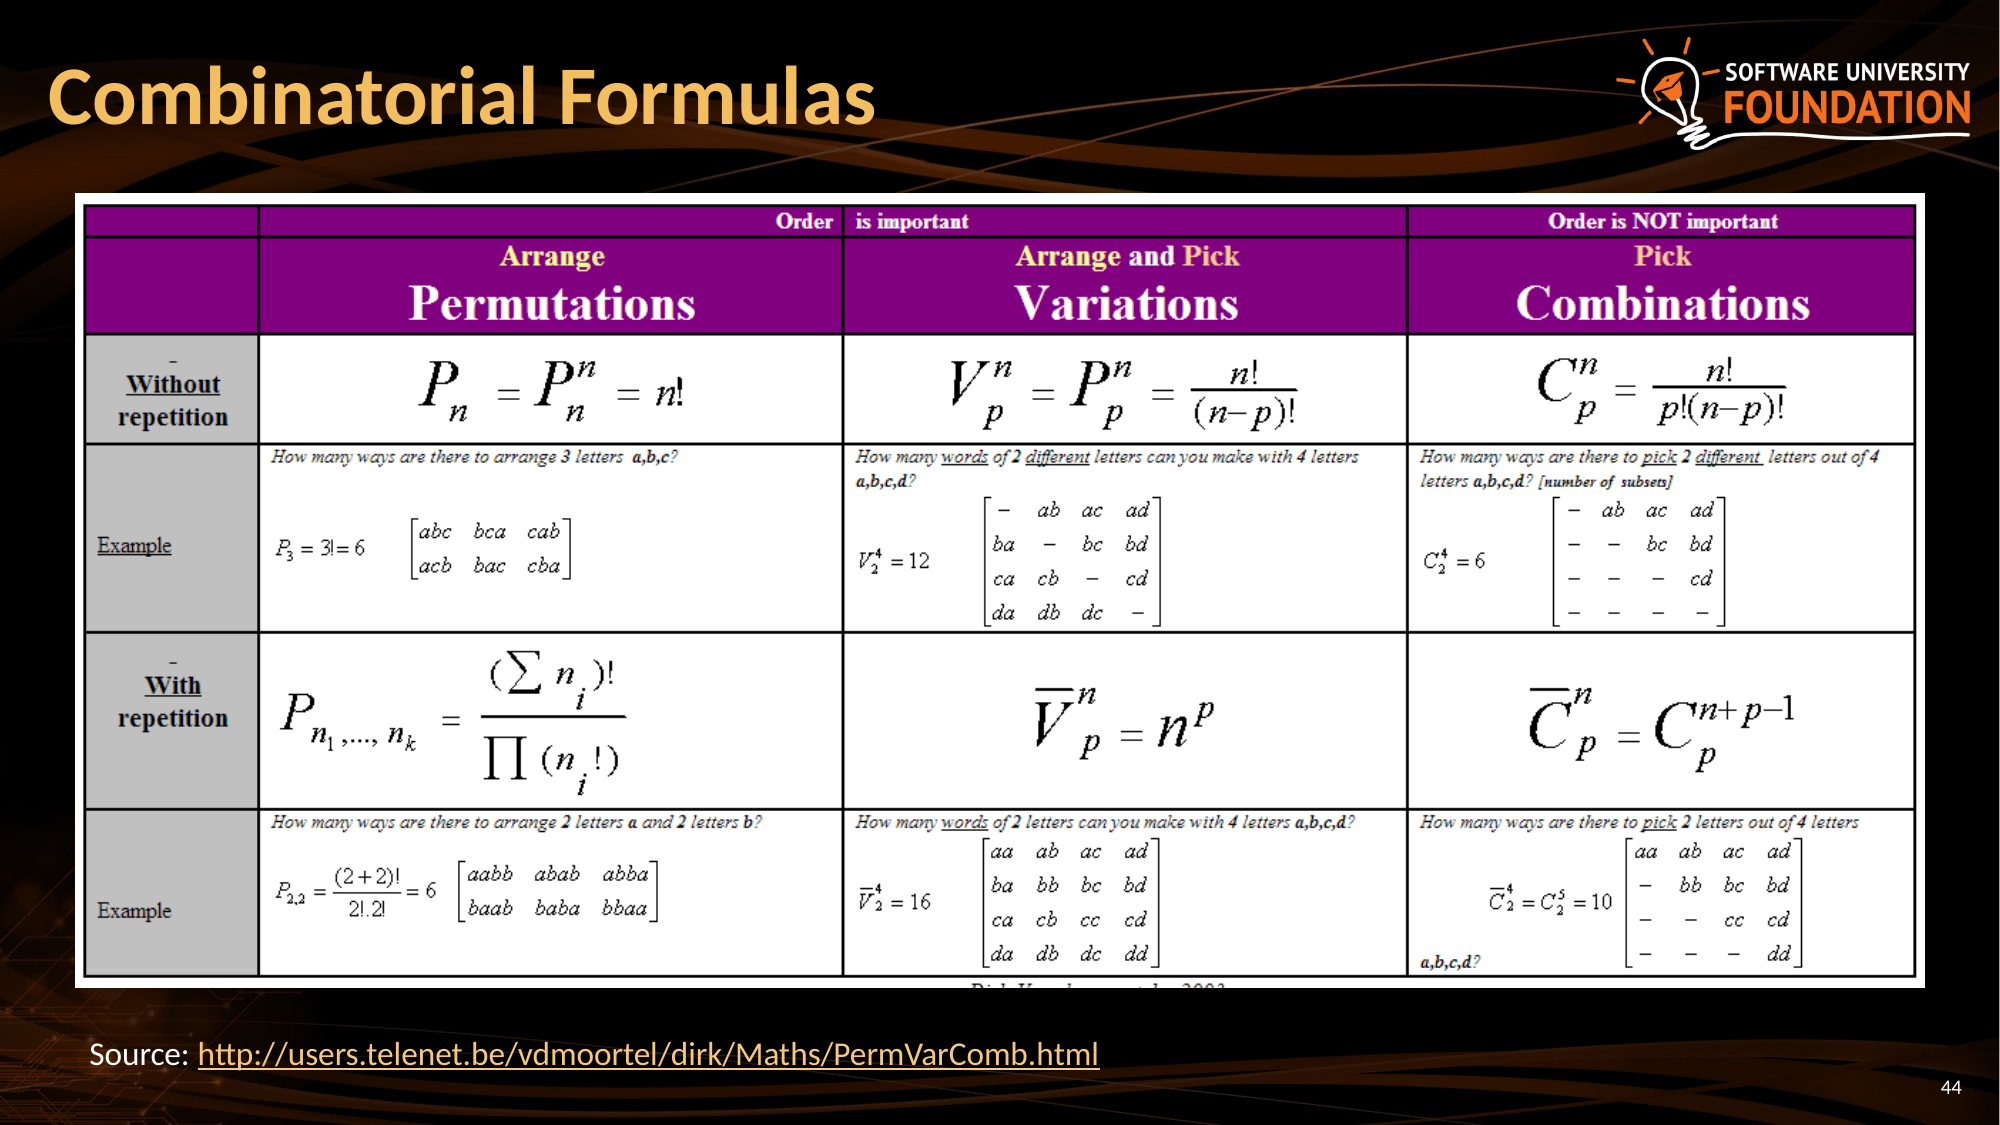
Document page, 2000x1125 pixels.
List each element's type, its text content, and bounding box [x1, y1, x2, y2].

text_box Source: http://users.telenet.be/vdmoortel/dirk/Maths/PermVarComb.html [74, 1024, 1350, 1080]
slide_number 44 [1897, 1070, 1968, 1103]
picture [0, 0, 2000, 1125]
title Combinatorial Formulas [30, 6, 1602, 189]
